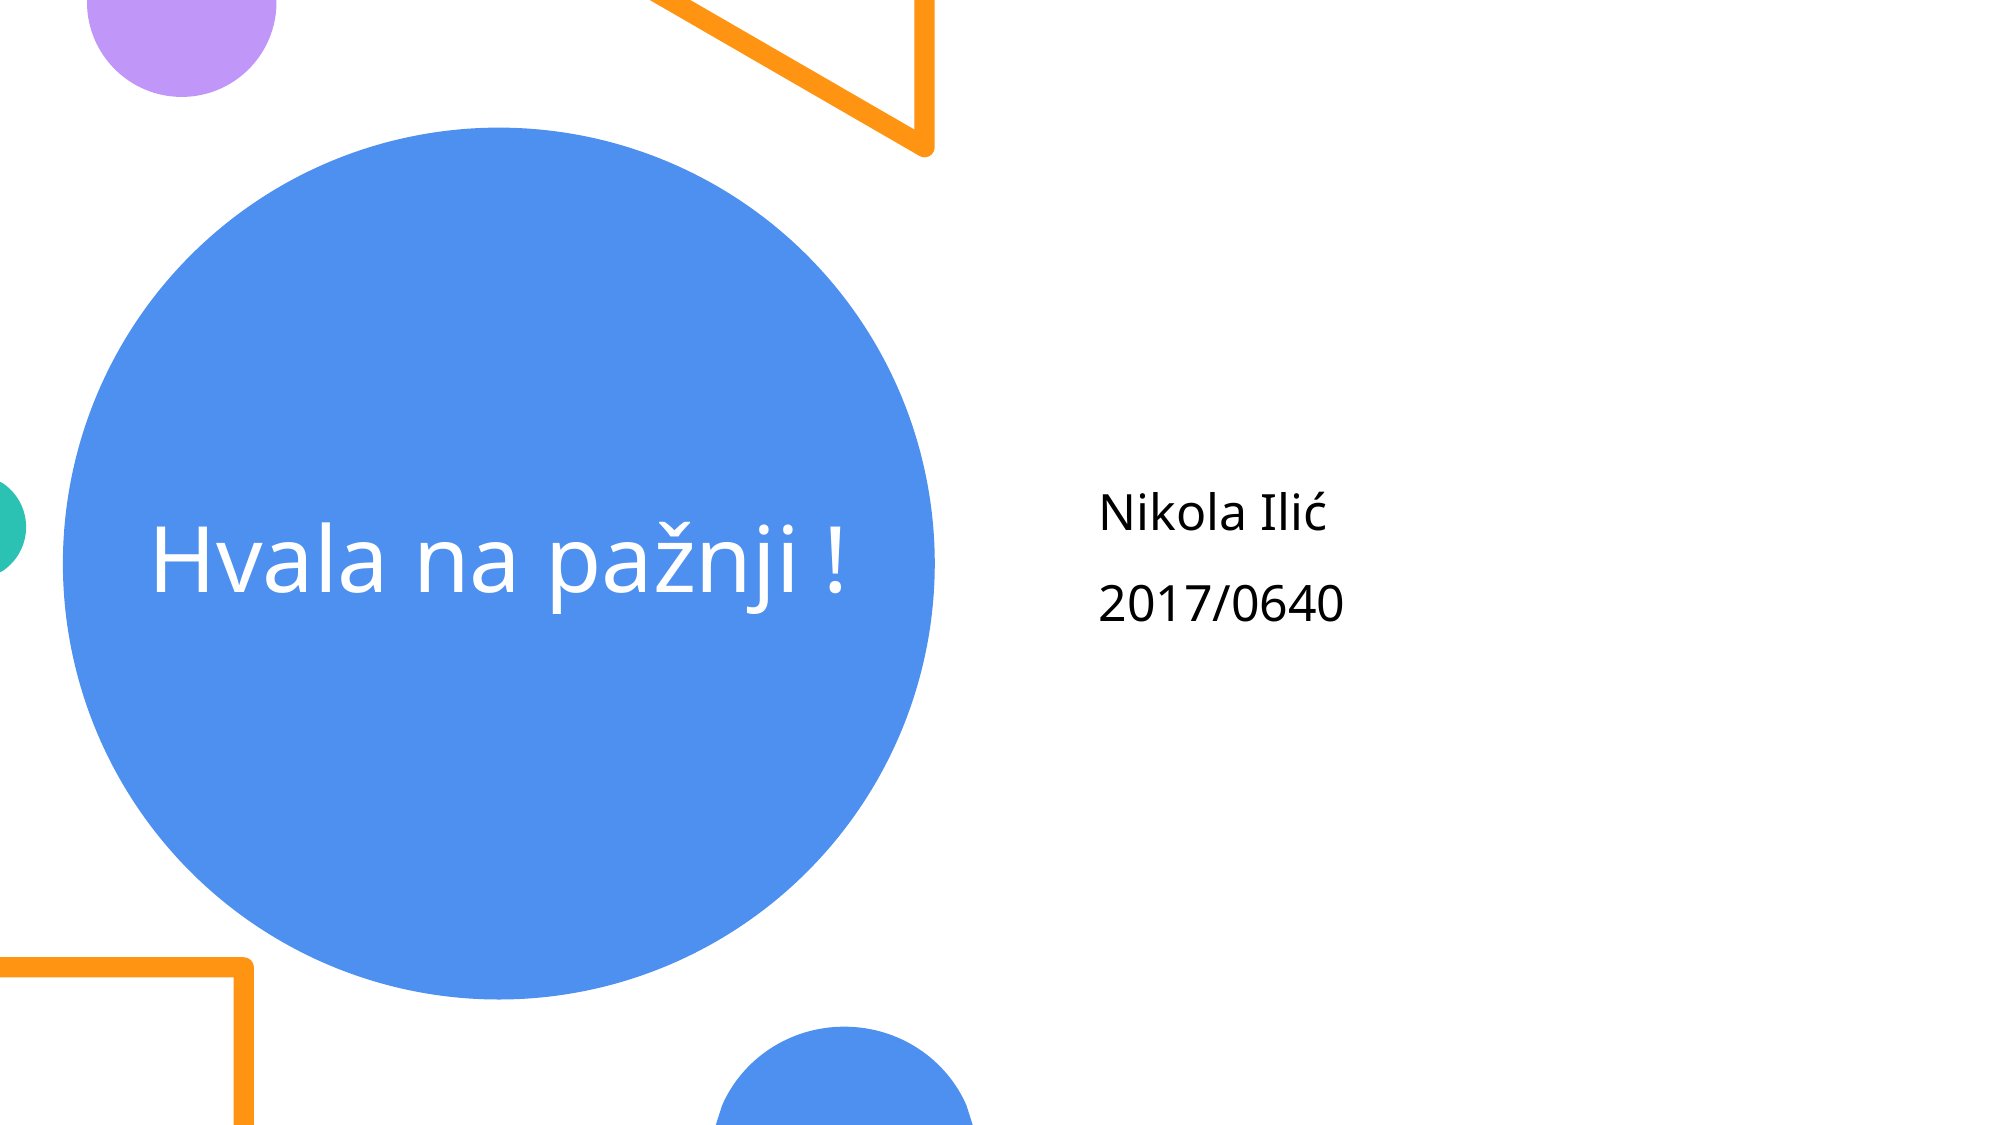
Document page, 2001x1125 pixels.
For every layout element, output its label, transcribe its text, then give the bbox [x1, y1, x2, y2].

title Hvala na pažnji ! [62, 125, 935, 1000]
list Nikola Ilić 2017/0640 [1083, 123, 1842, 996]
